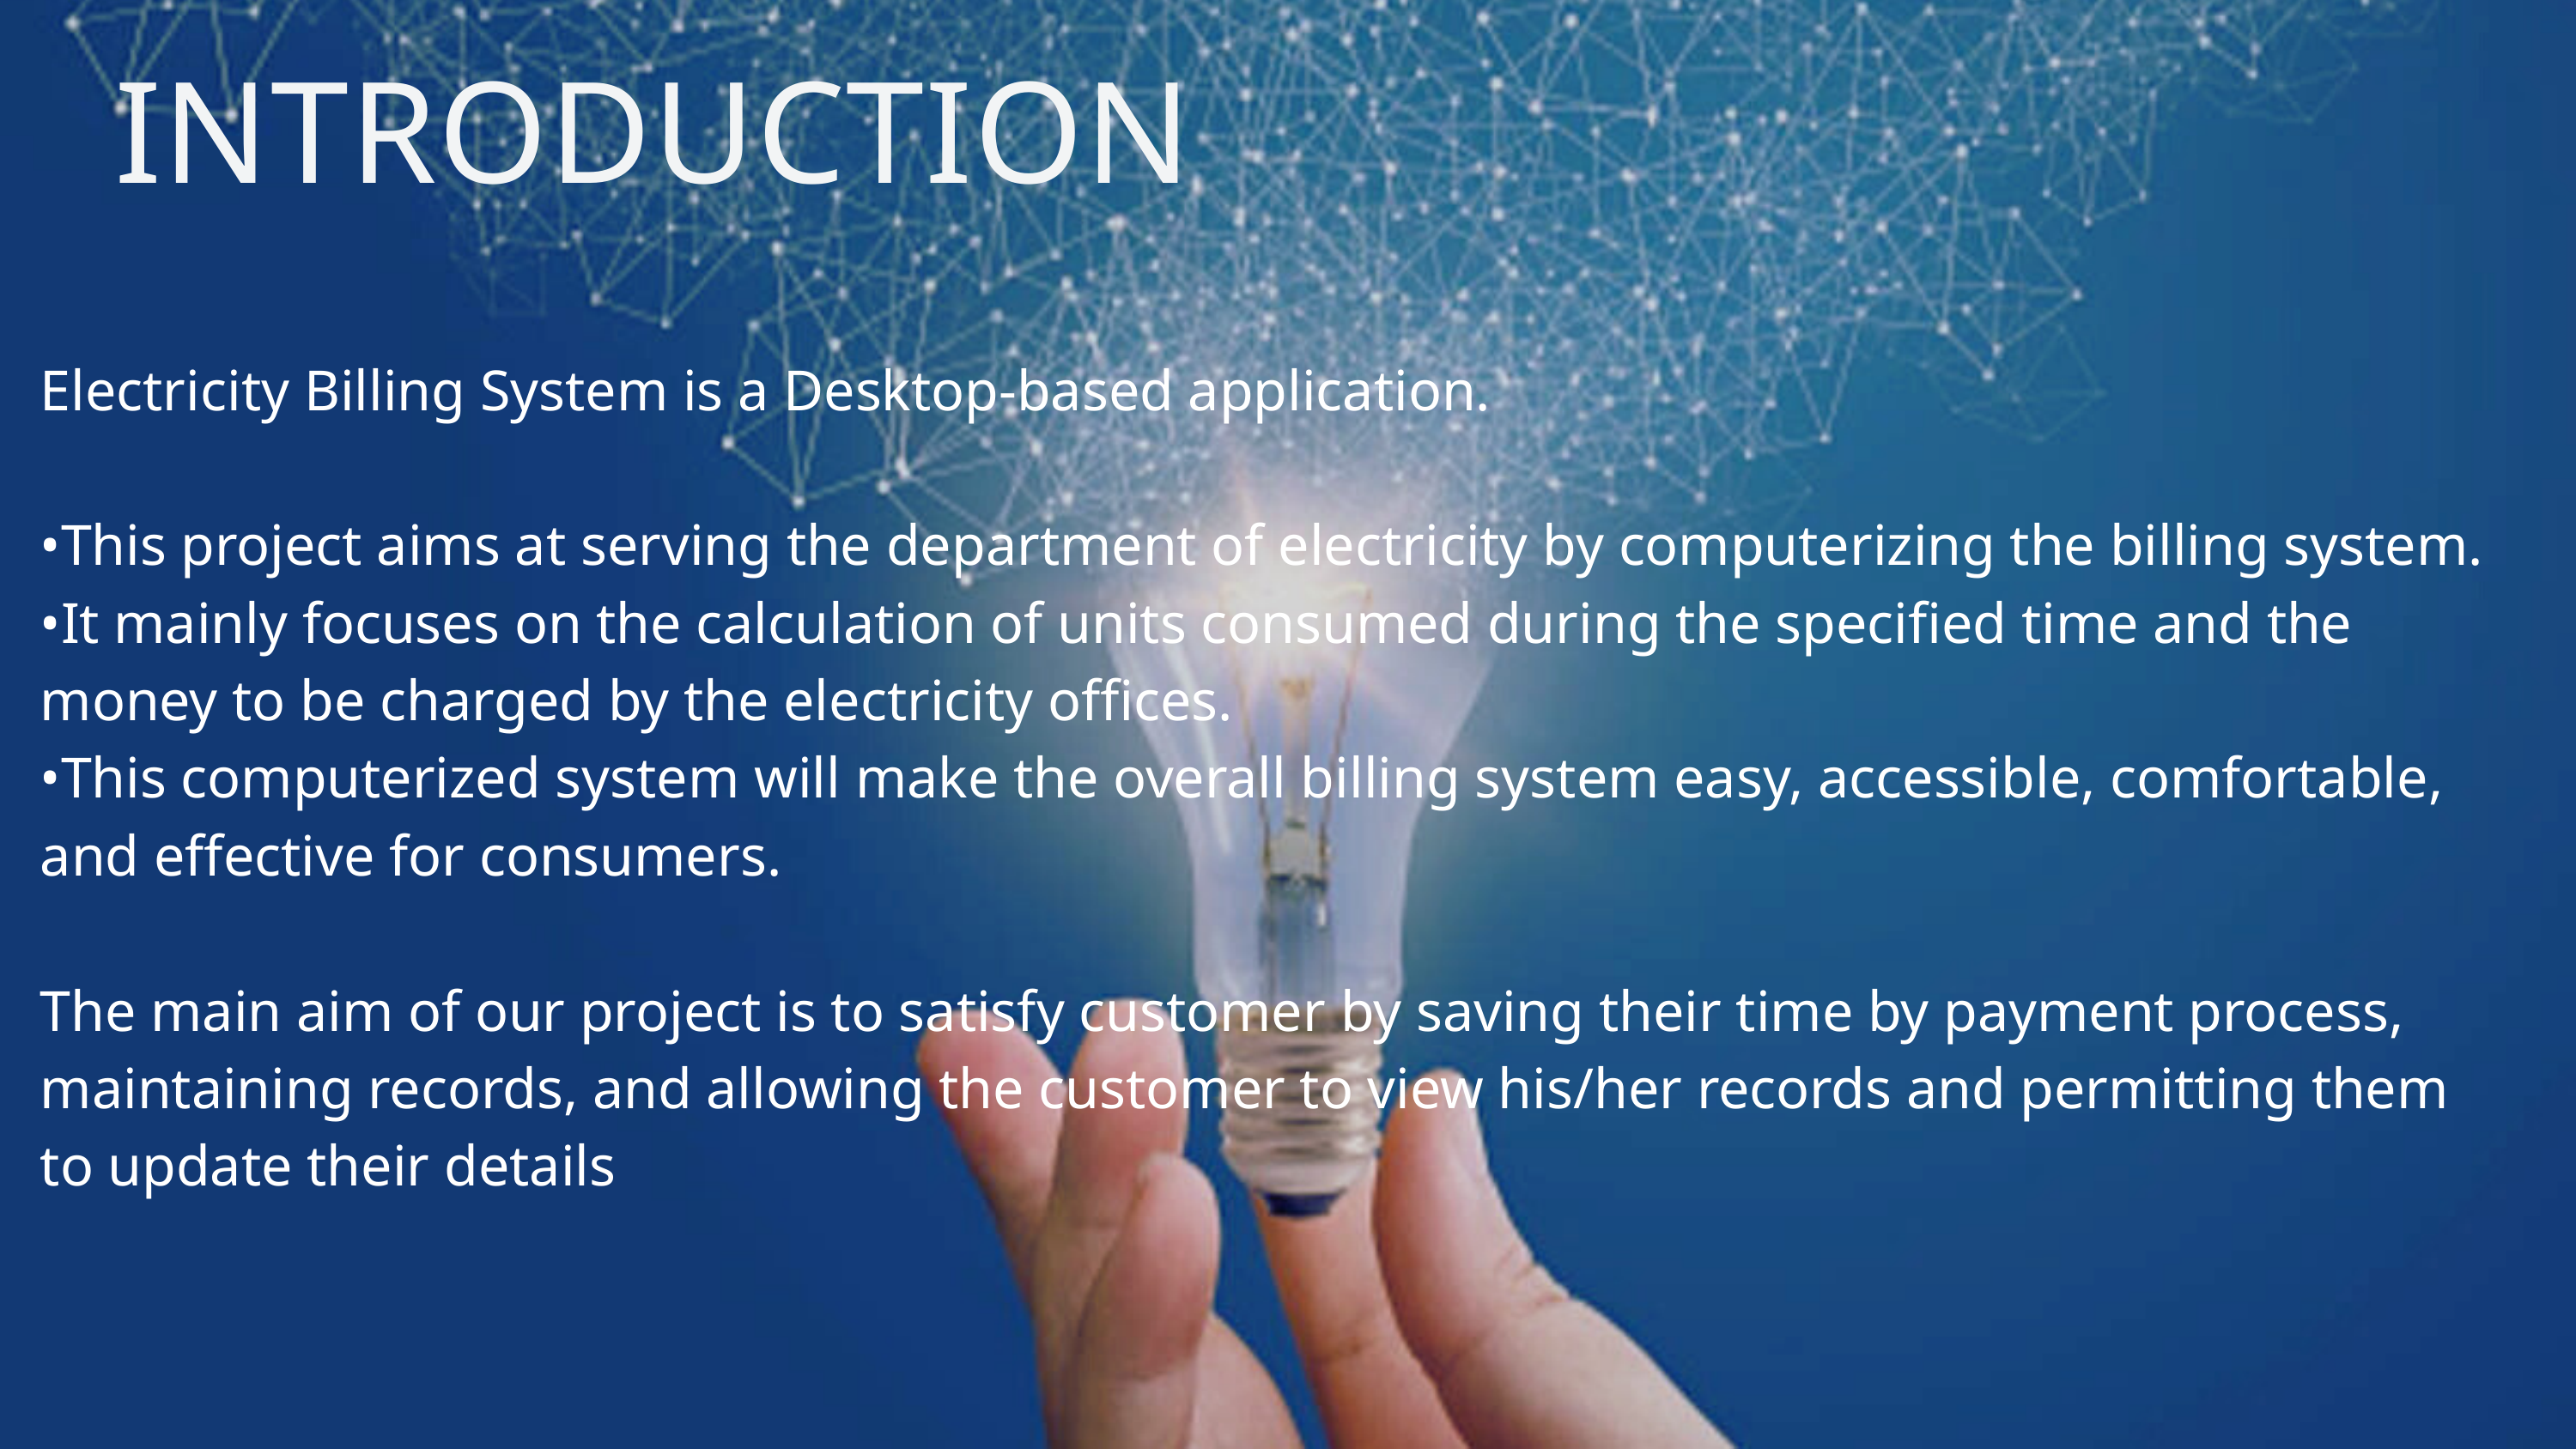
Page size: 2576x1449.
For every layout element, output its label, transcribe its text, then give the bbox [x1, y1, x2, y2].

text_box [0, 0, 1207, 1449]
text_box Electricity Billing System is a Desktop-based application. •This project aims at serving the department of electricity by computerizing the billing system. •It mainly focuses on the calculation of units consumed during the specified time and the money to be charged by the electricity offices. •This computerized system will make the overall billing system easy, accessible, comfortable, and effective for consumers. The main aim of our project is to satisfy customer by saving their time by payment process, maintaining records, and allowing the customer to view his/her records and permitting them to update their details [39, 343, 1207, 1240]
text_box Electricity Billing System is a Desktop-based application. •This project aims at serving the department of electricity by computerizing the billing system. •It mainly focuses on the calculation of units consumed during the specified time and the money to be charged by the electricity offices. •This computerized system will make the overall billing system easy, accessible, comfortable, and effective for consumers. The main aim of our project is to satisfy customer by saving their time by payment process, maintaining records, and allowing the customer to view his/her records and permitting them to update their details [1371, 343, 2493, 1240]
text_box INTRODUCTION [19, 17, 1207, 212]
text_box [1211, 0, 1365, 1449]
text_box [1371, 0, 2576, 1449]
